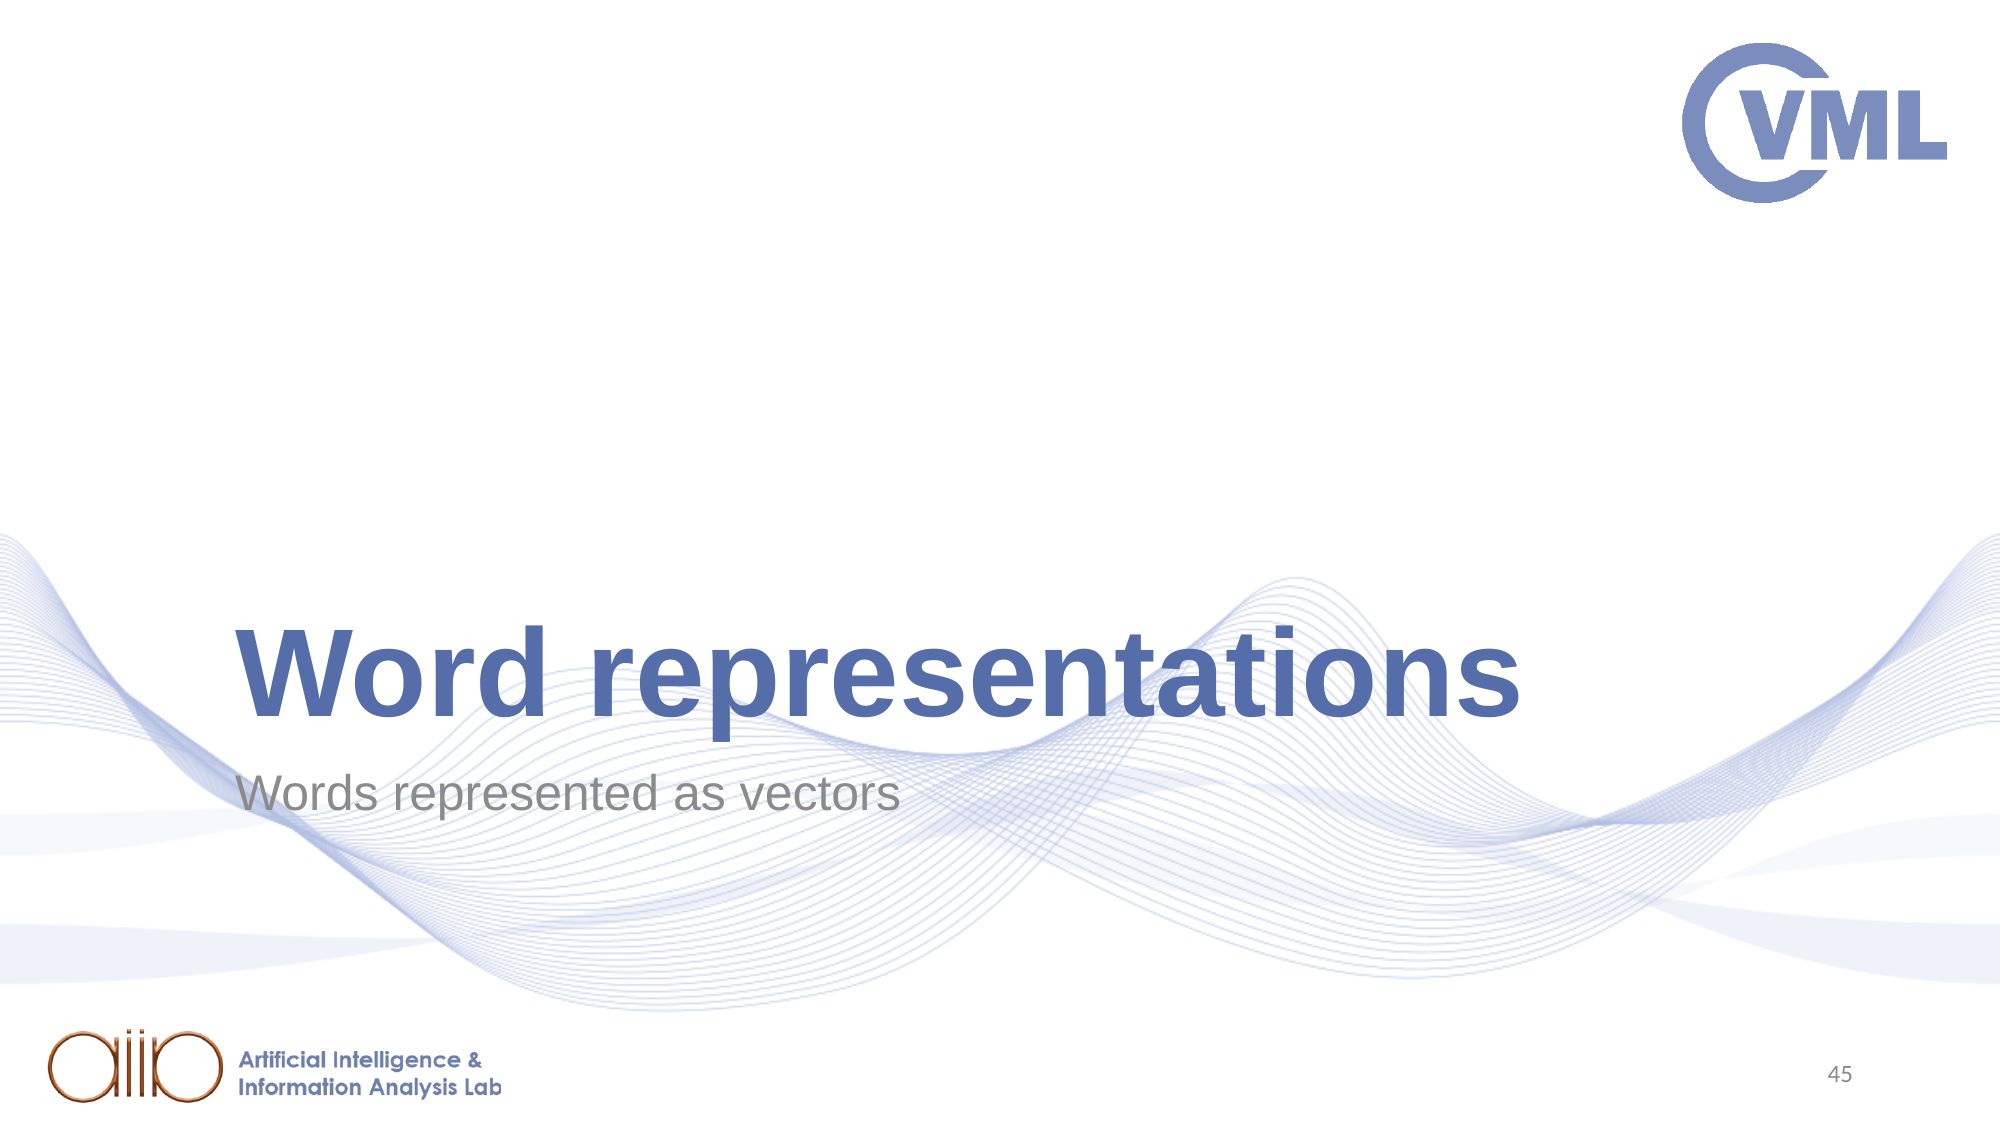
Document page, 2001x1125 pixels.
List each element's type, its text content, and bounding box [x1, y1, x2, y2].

picture [1647, 19, 1993, 226]
title Word representations [220, 280, 1862, 749]
slide_number 45 [1401, 1042, 1869, 1103]
picture [43, 1023, 501, 1106]
list Words represented as vectors [220, 752, 1862, 999]
